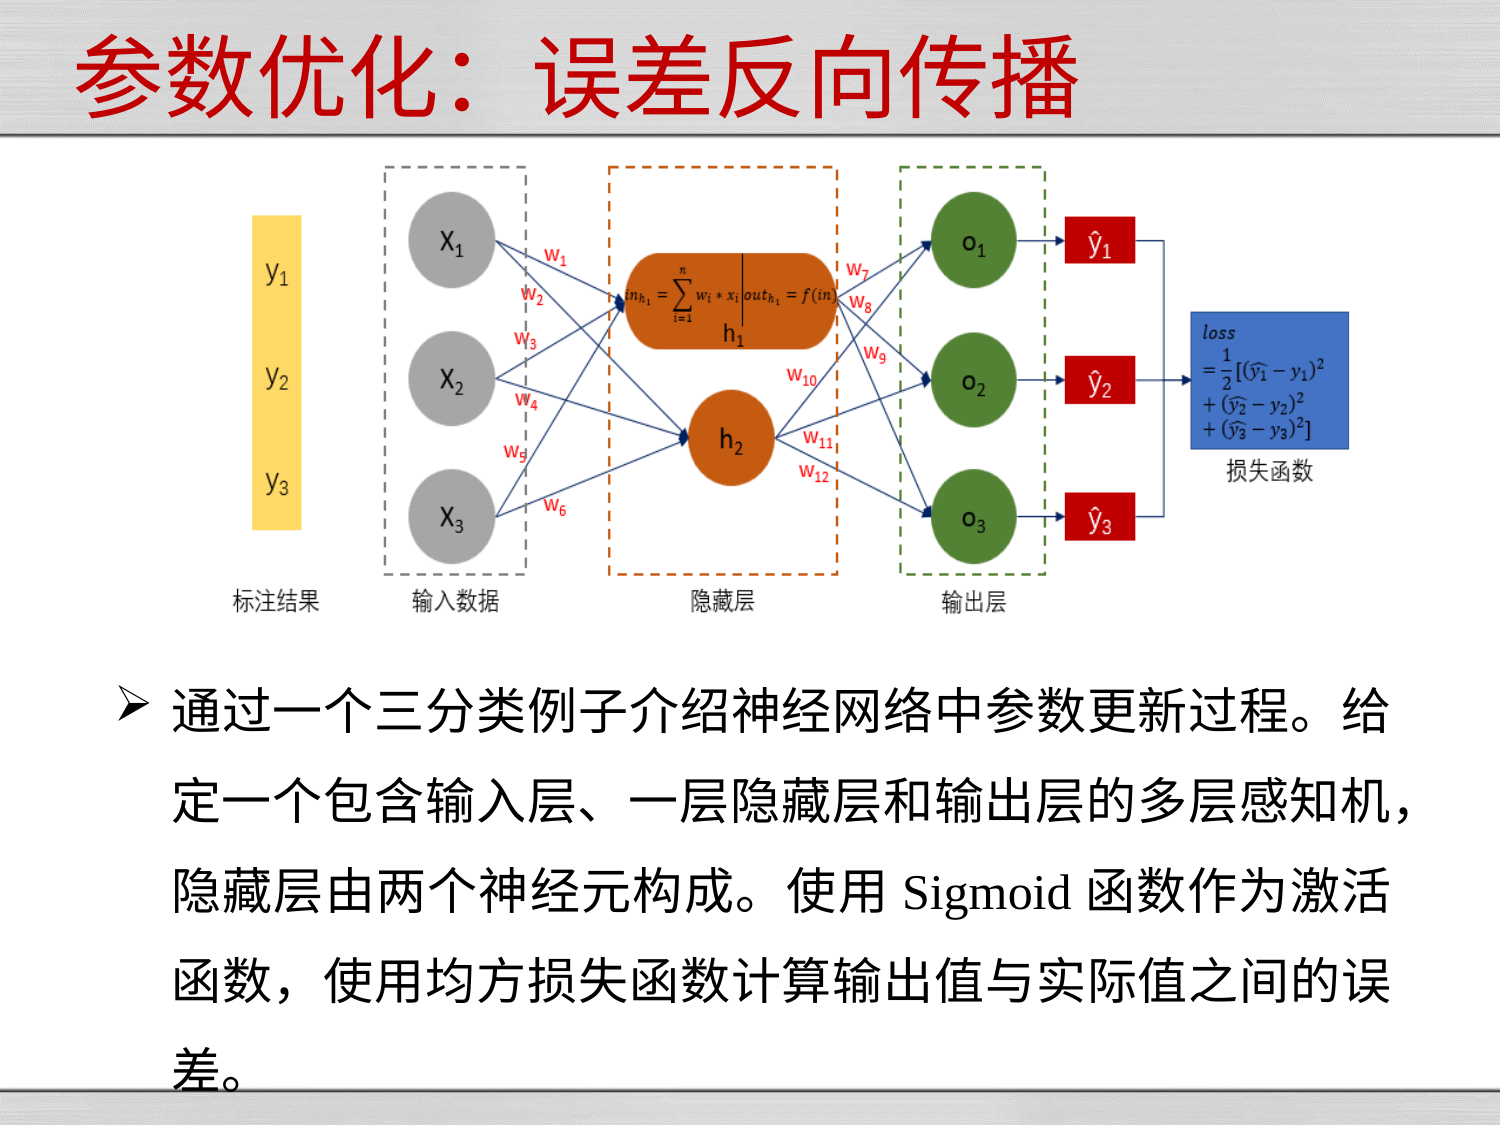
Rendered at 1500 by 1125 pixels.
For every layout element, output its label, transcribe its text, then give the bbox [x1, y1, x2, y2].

text_box 通过一个三分类例子介绍神经网络中参数更新过程。给定一个包含输入层、一层隐藏层和输出层的多层感知机，隐藏层由两个神经元构成。使用Sigmoid函数作为激活函数，使用均方损失函数计算输出值与实际值之间的误差。 [99, 642, 1407, 1108]
picture [0, 0, 1500, 1125]
title 参数优化：误差反向传播 [57, 20, 1290, 129]
